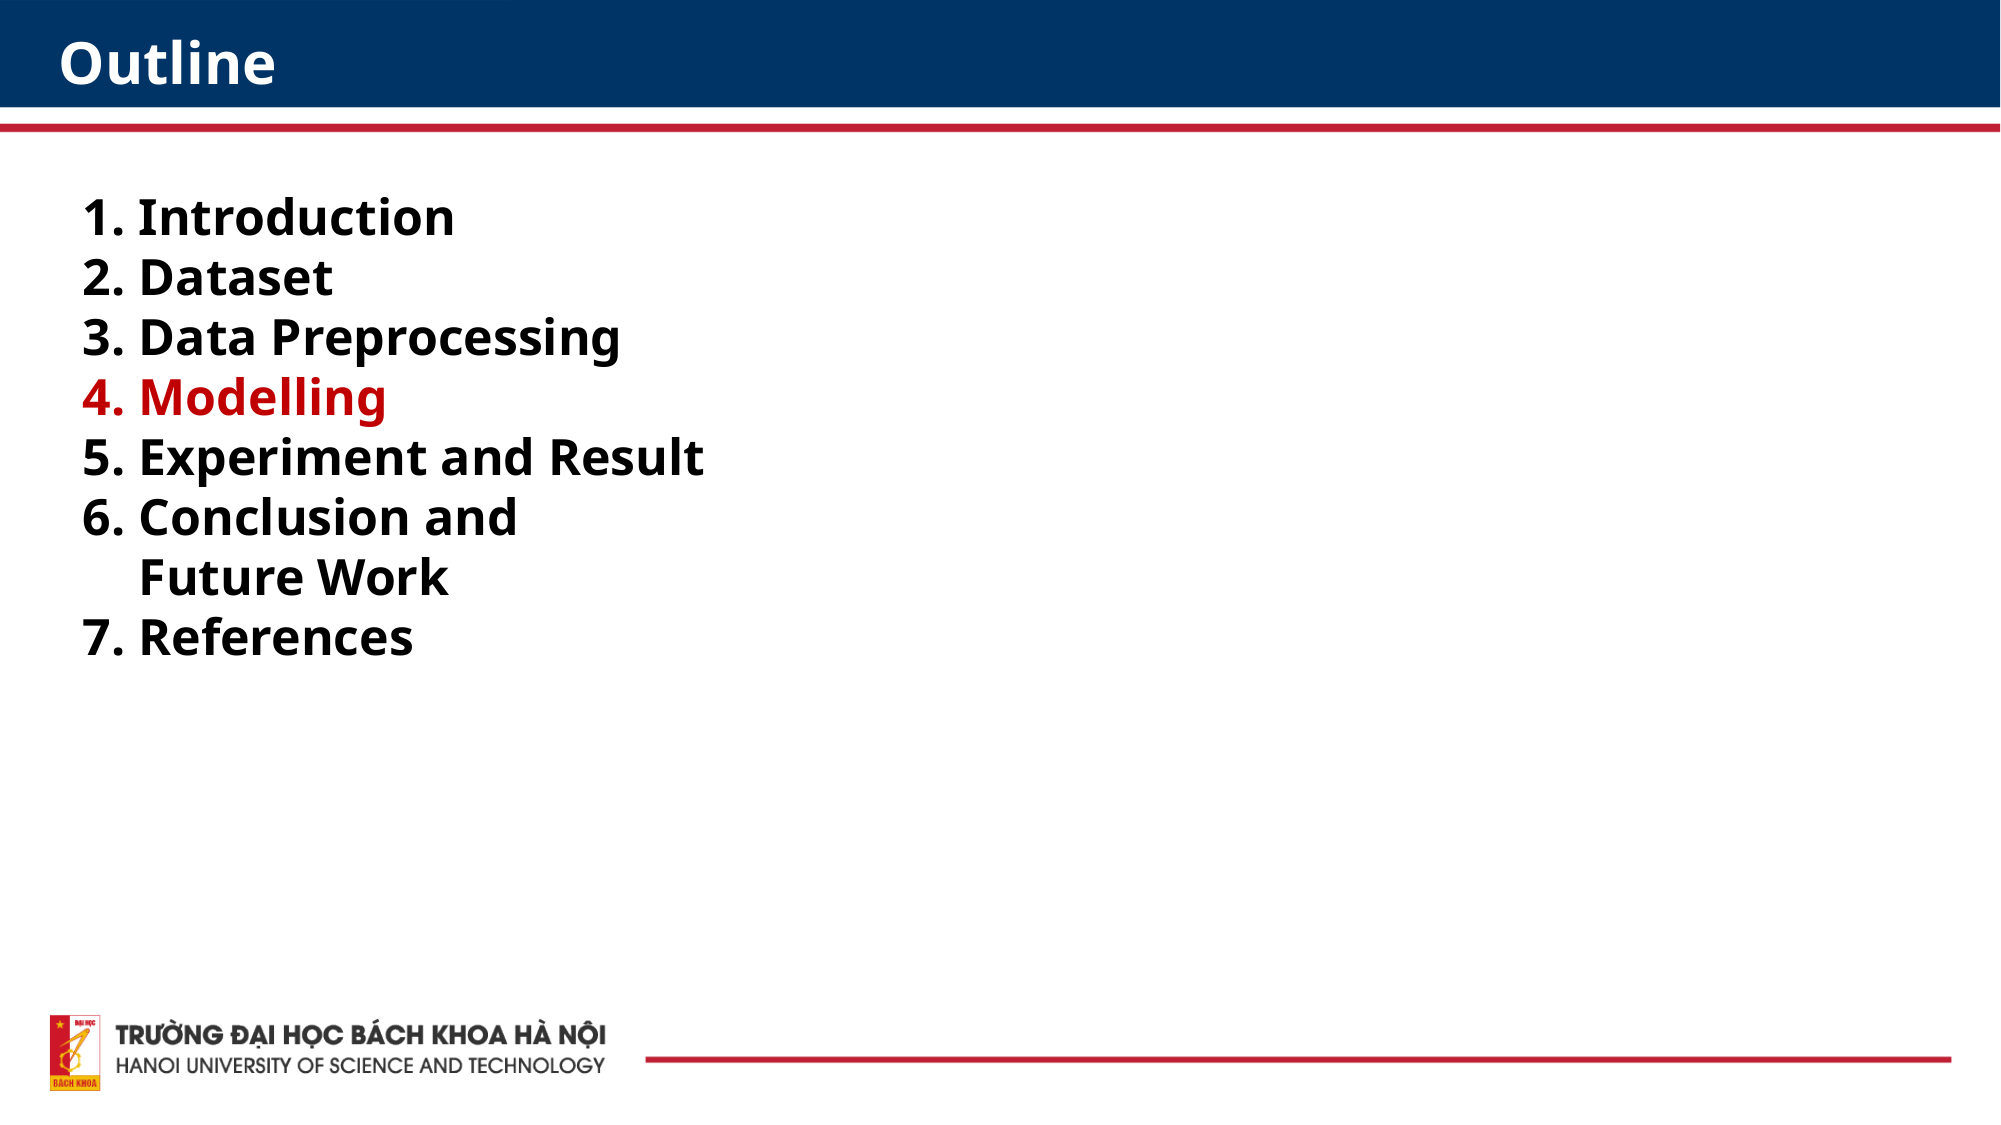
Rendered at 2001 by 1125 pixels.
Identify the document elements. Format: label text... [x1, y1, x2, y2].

text_box Introduction Dataset Data Preprocessing Modelling Experiment and Result Conclusion and Future Work References [67, 177, 822, 718]
text_box Outline [44, 18, 1933, 90]
picture [0, 0, 2001, 1125]
